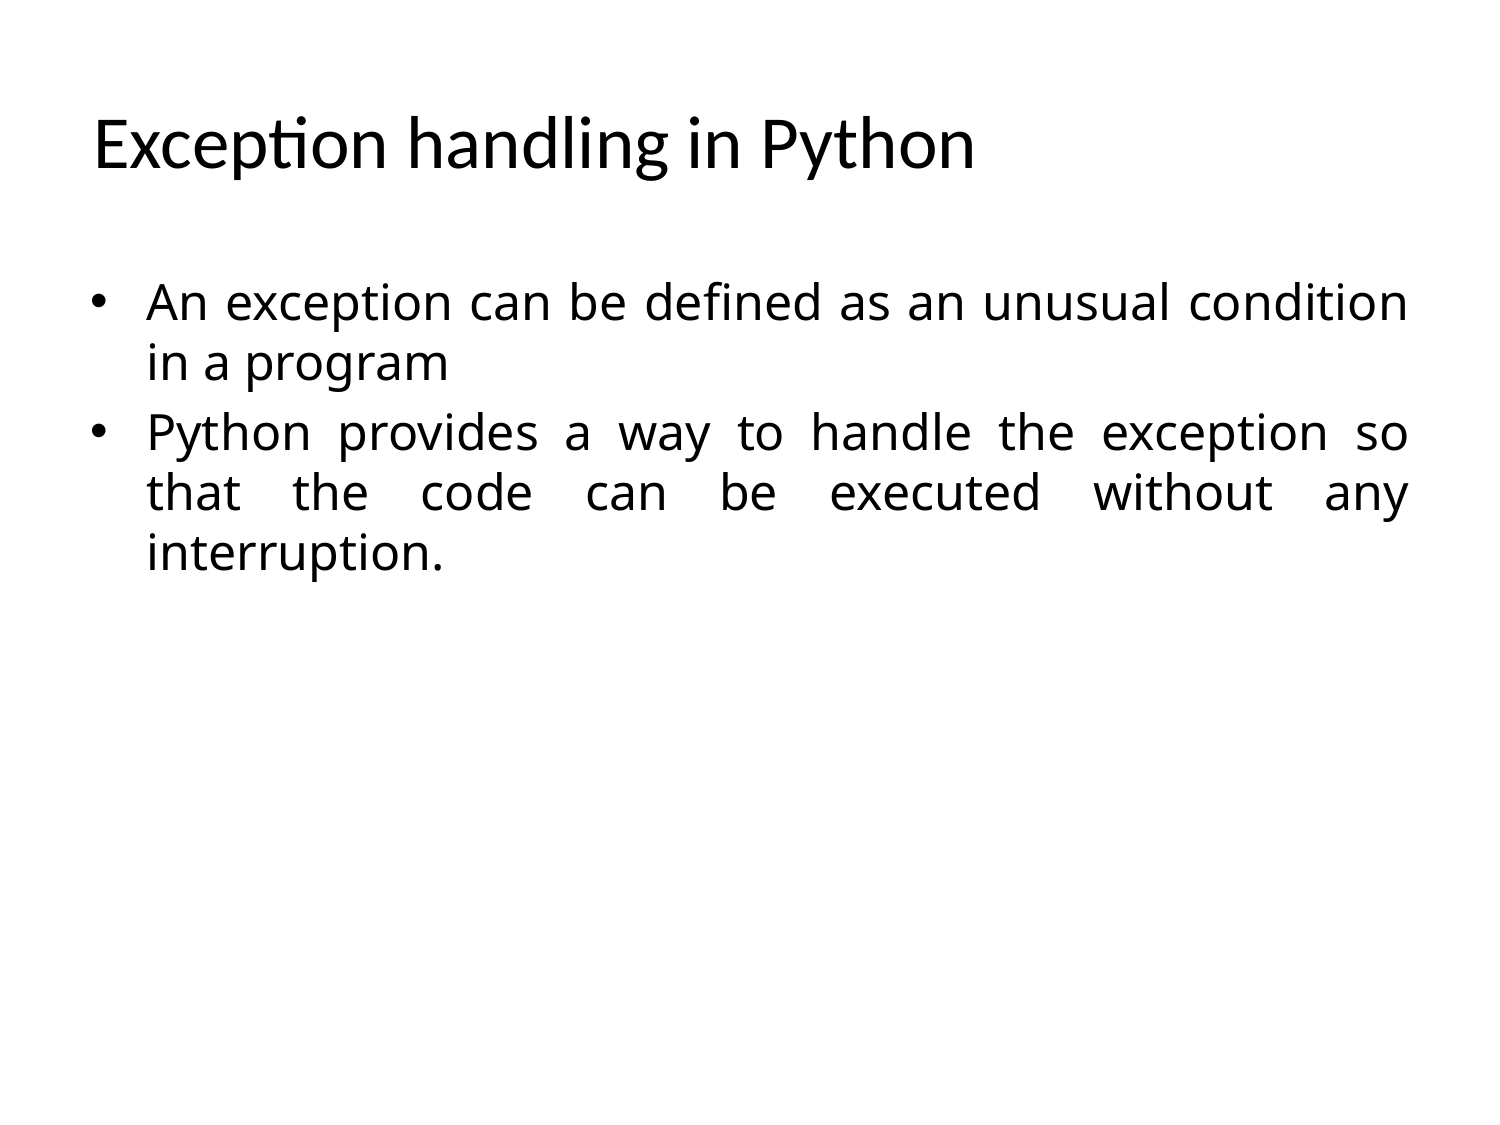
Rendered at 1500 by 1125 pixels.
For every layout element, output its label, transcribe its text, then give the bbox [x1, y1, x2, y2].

title Exception handling in Python [78, 45, 1425, 233]
list An exception can be defined as an unusual condition in a program Python provides a way to handle the exception so that the code can be executed without any interruption. [75, 262, 1425, 1005]
